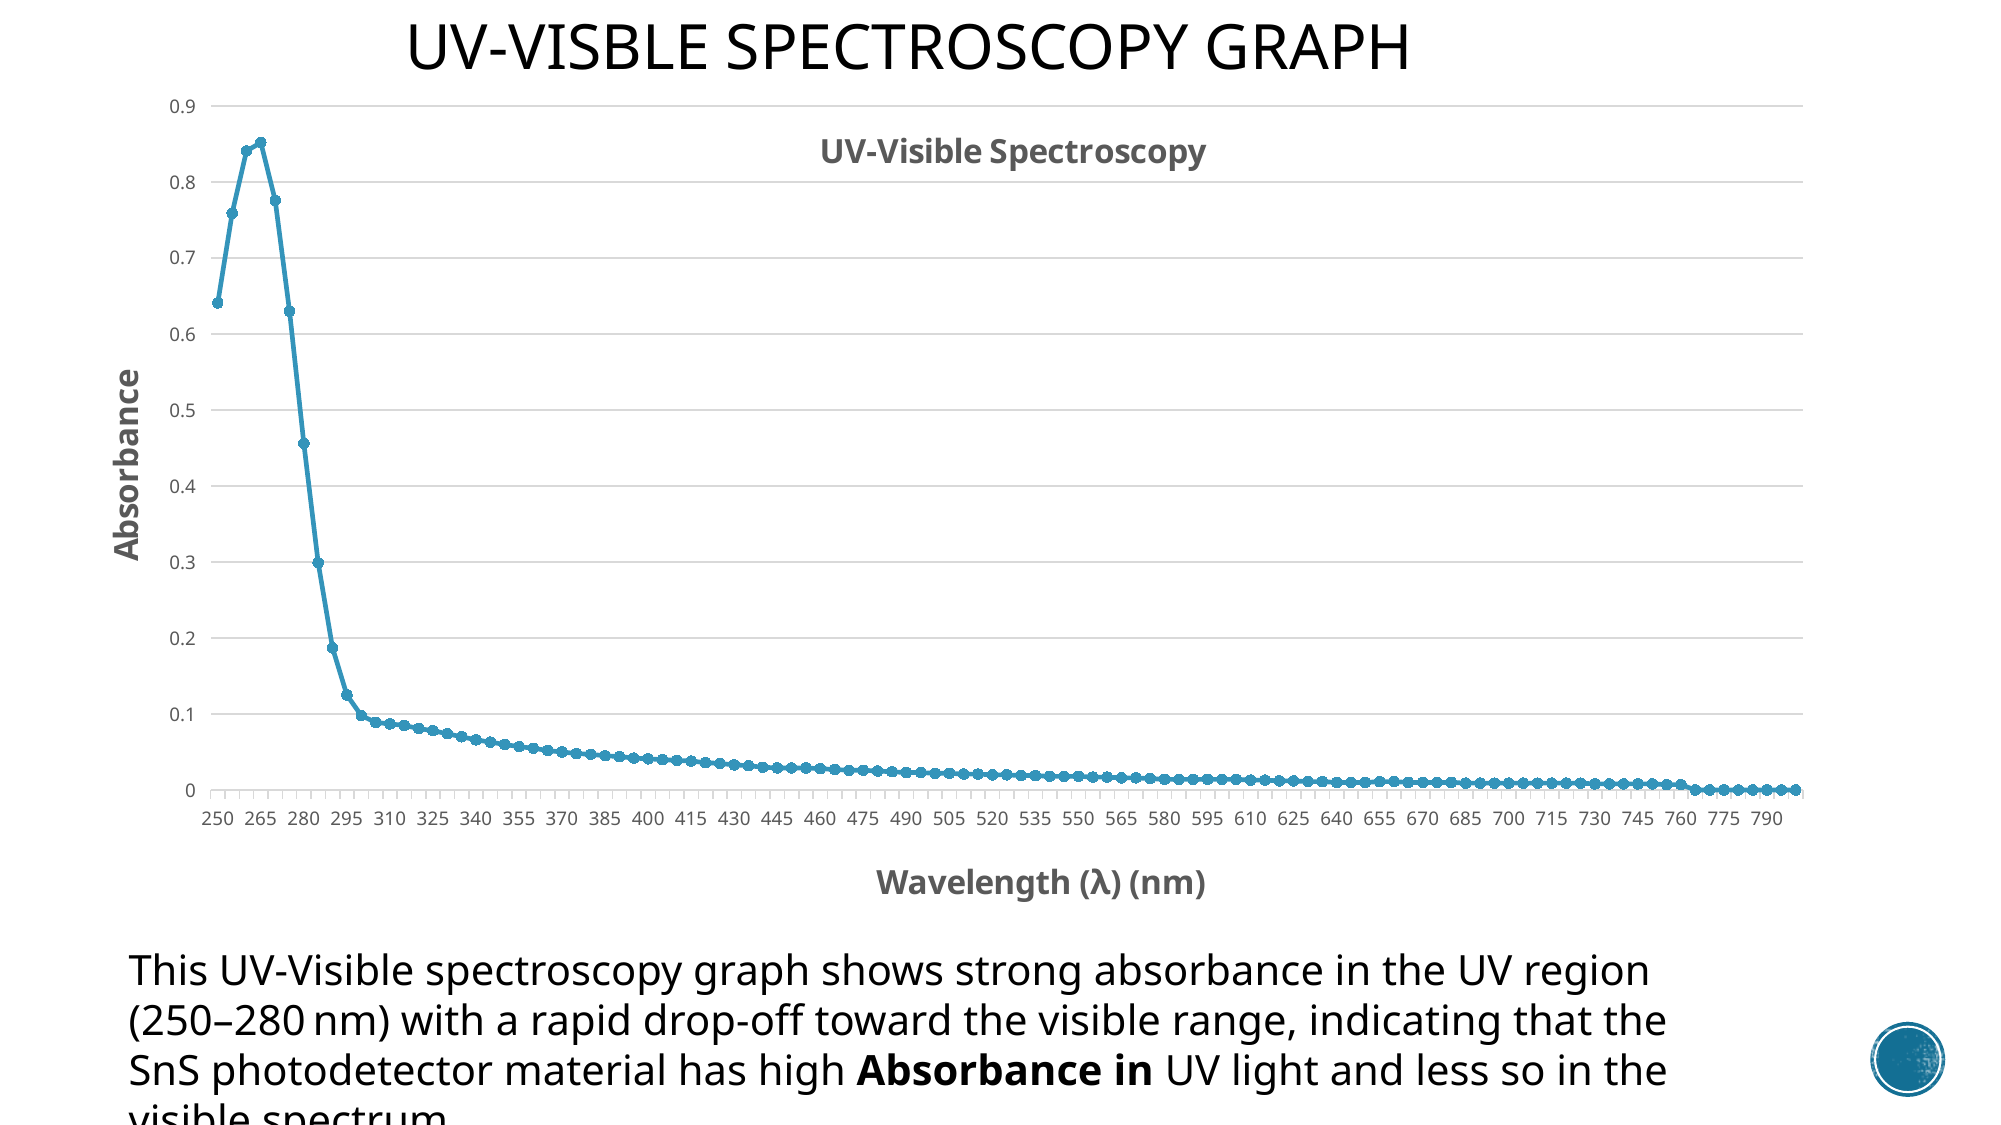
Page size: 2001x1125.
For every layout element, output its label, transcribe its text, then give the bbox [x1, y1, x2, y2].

chart [95, 87, 1826, 912]
text_box UV-VISBLE SPECTROSCOPY GRAPH [390, 0, 1430, 85]
text_box This UV-Visible spectroscopy graph shows strong absorbance in the UV region (250–280 nm) with a rapid drop-off toward the visible range, indicating that the SnS photodetector material has high Absorbance in UV light and less so in the visible spectrum. [113, 936, 1764, 1125]
